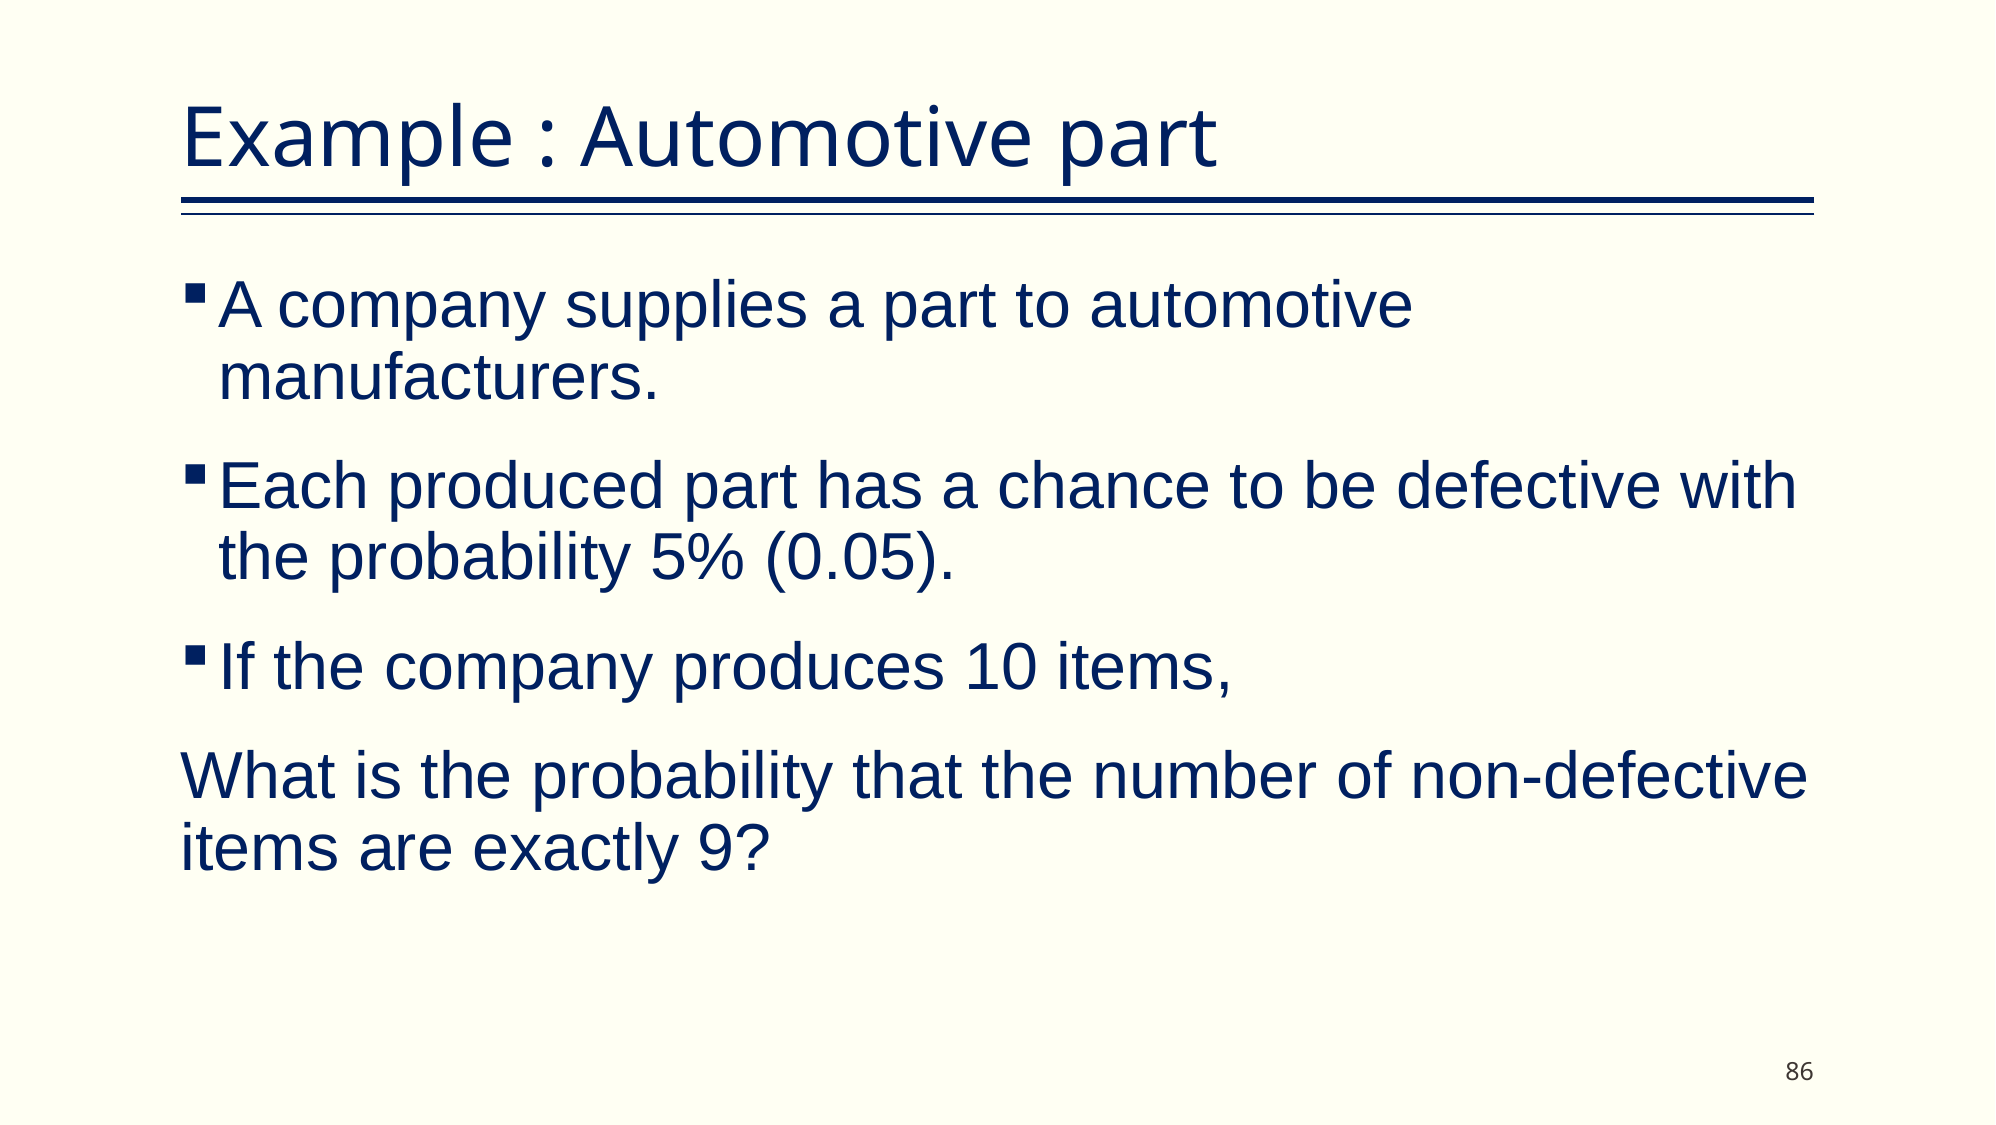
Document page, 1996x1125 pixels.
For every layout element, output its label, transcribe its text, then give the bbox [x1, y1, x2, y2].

slide_number 86 [1514, 1042, 1814, 1103]
list A company supplies a part to automotive manufacturers. Each produced part has a chance to be defective with the probability 5% (0.05). If the company produces 10 items, What is the probability that the number of non-defective items are exactly 9? [180, 262, 1815, 1013]
title Example : Automotive part [180, 12, 1814, 193]
